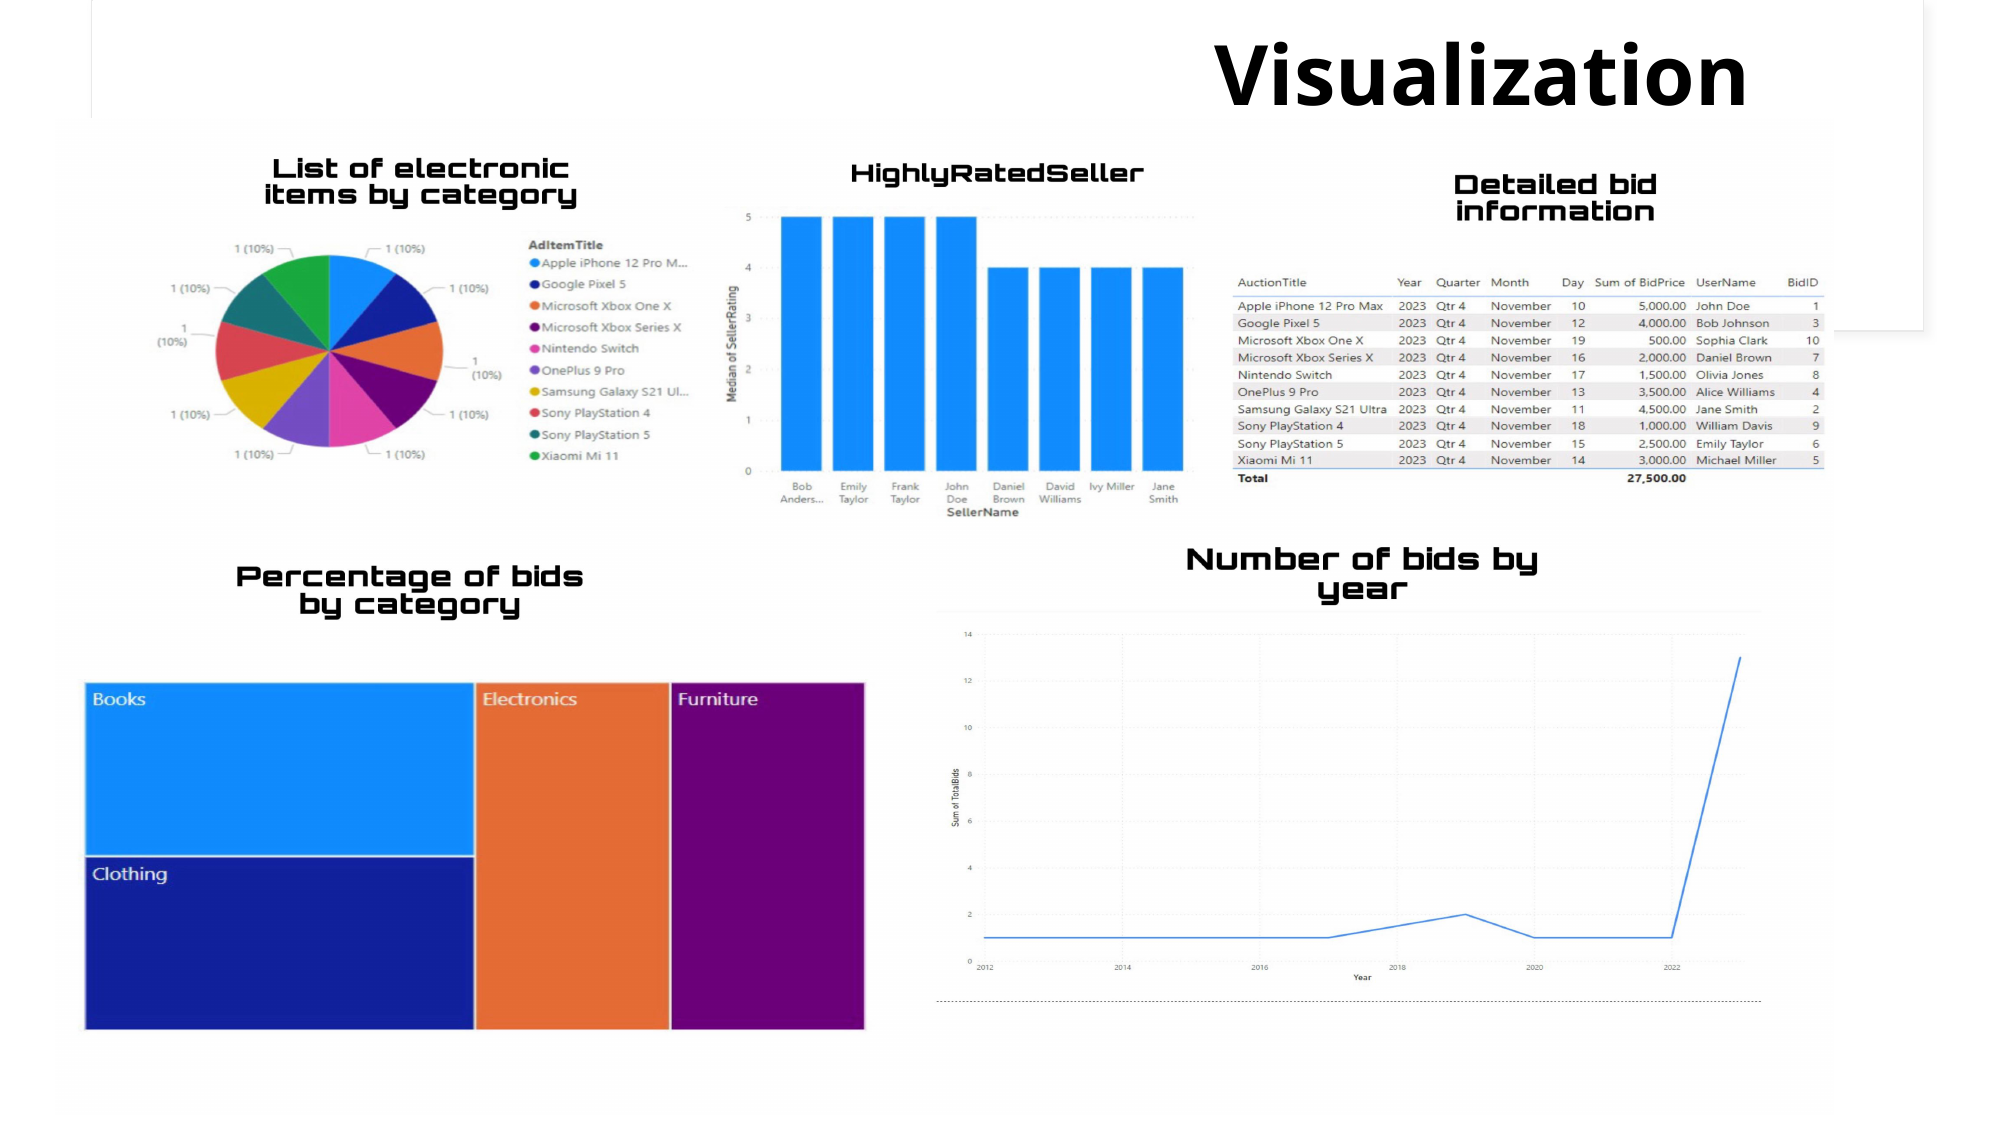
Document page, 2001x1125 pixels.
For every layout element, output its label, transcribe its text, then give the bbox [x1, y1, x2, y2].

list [55, 118, 1834, 1115]
title Visualization [1199, 0, 1908, 175]
